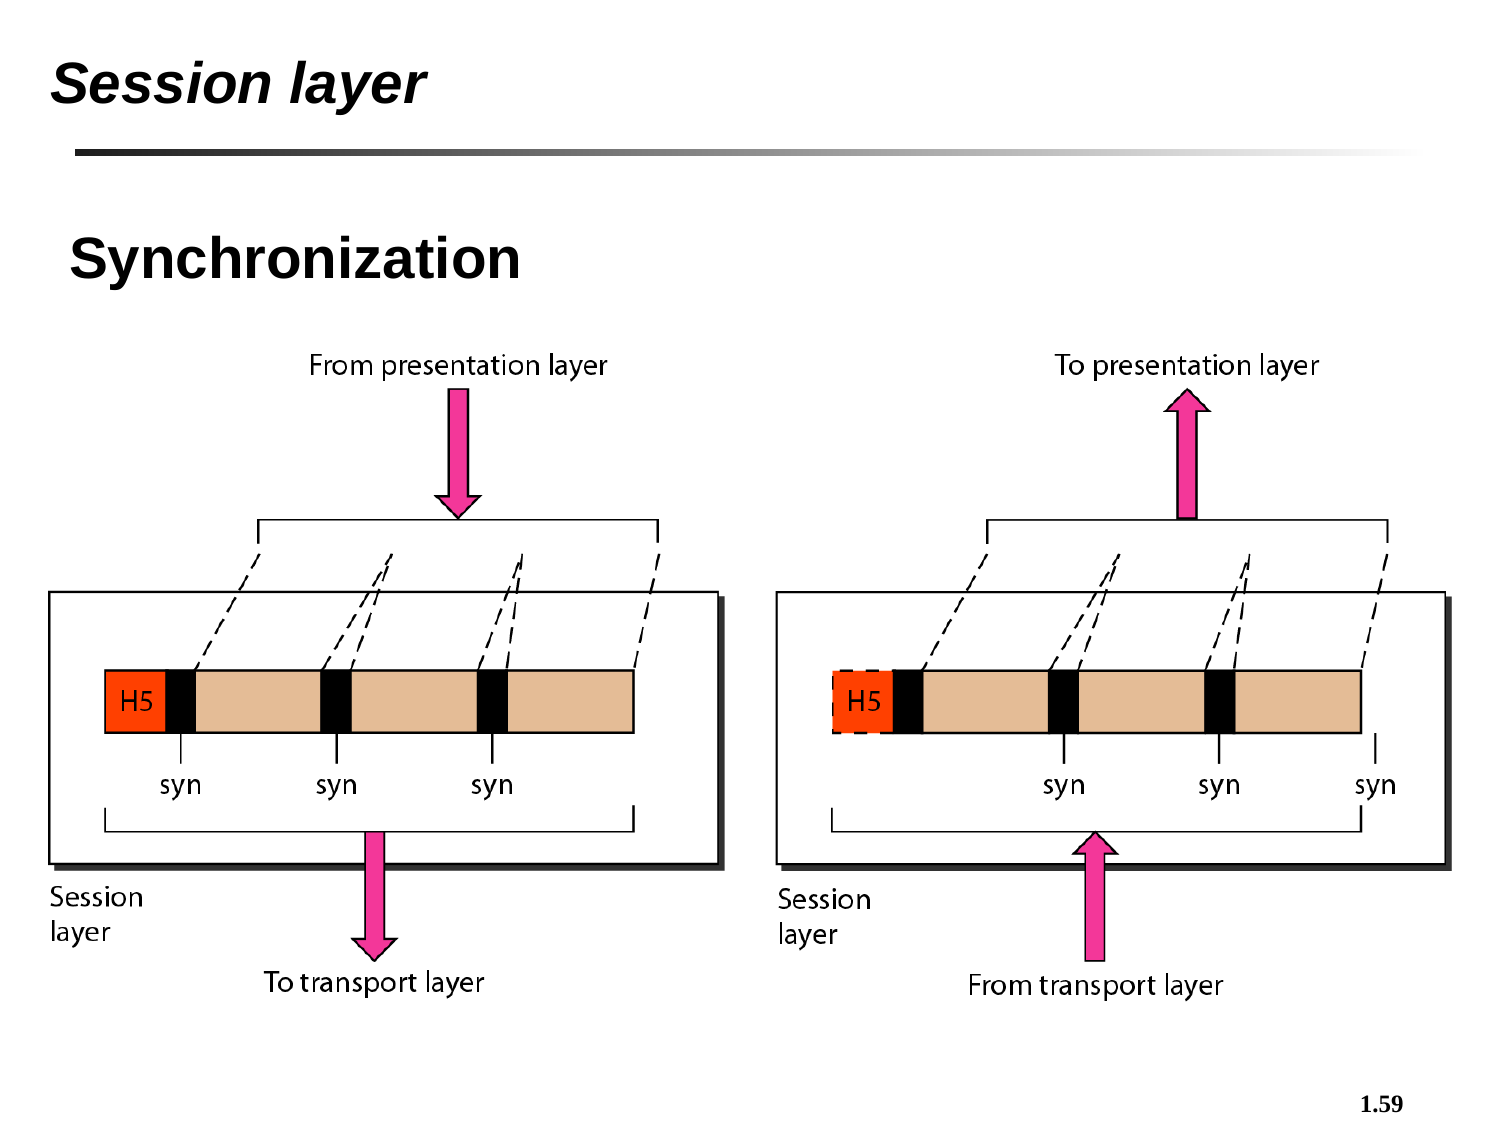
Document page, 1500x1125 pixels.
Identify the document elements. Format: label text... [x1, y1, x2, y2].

text_box Synchronization [54, 212, 538, 298]
text_box 1.59 [1344, 1049, 1500, 1125]
text_box Session layer [35, 37, 442, 123]
picture [47, 349, 1452, 1003]
text_box [75, 149, 1425, 156]
